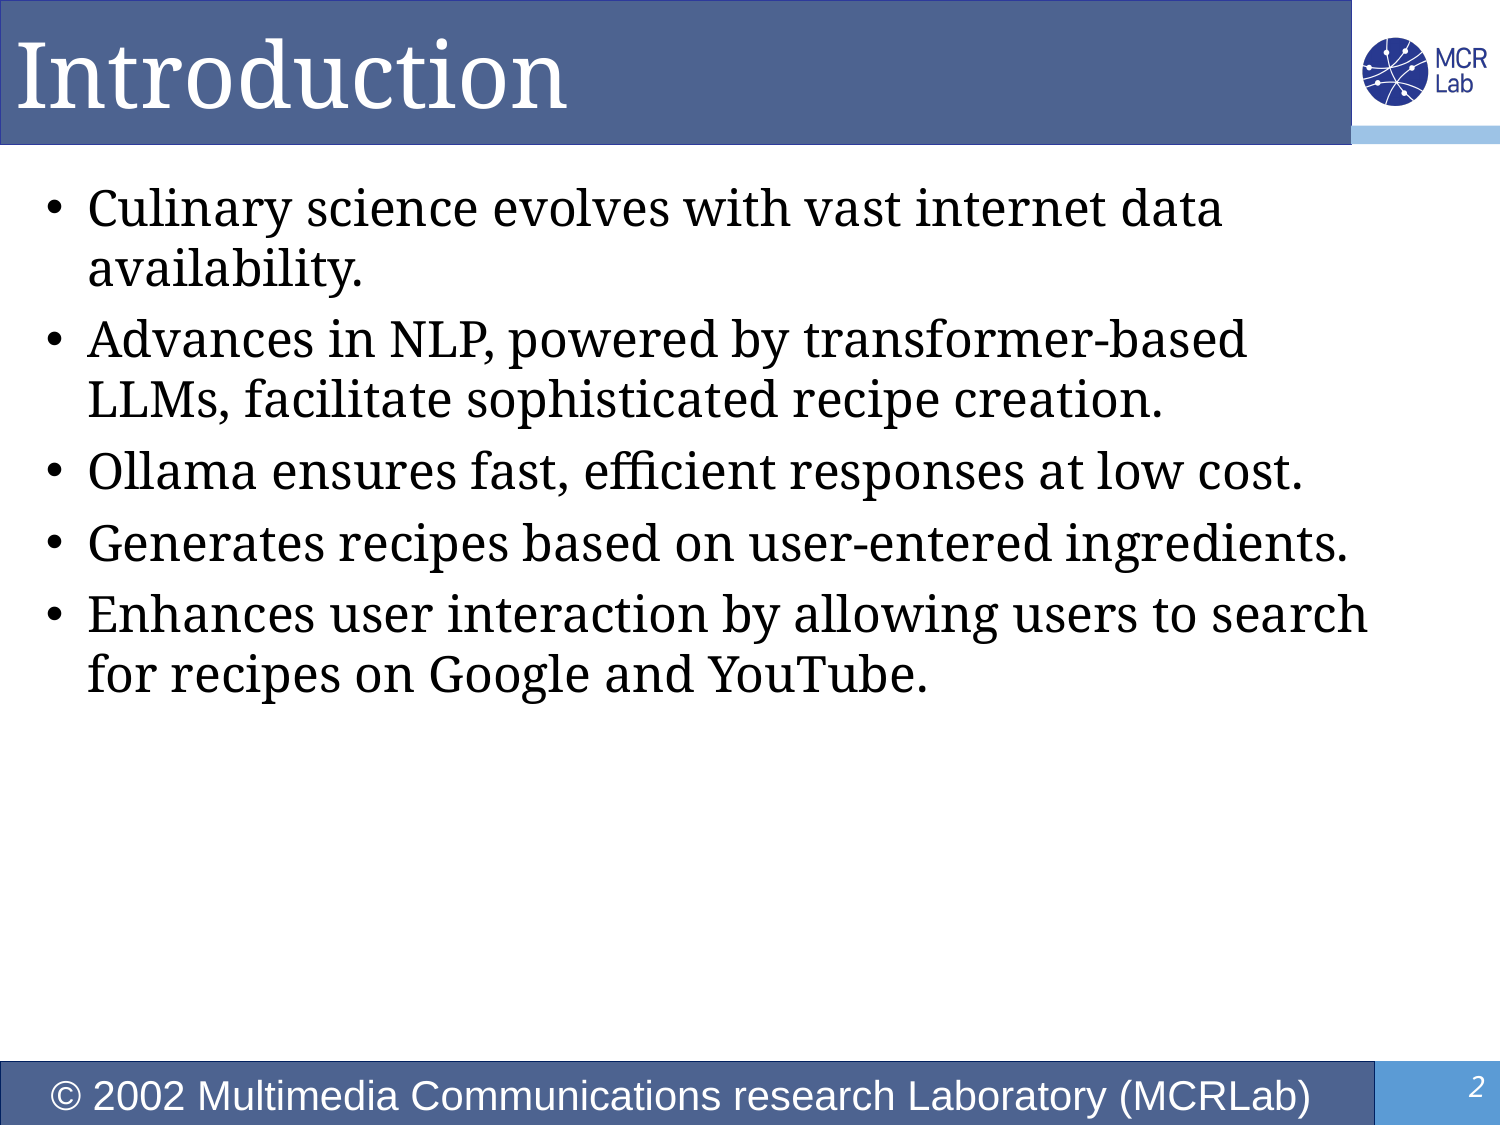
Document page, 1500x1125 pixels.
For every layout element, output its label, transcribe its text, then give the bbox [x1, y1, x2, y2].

title Introduction [0, 2, 1335, 110]
list Culinary science evolves with vast internet data availability. Advances in NLP, powered by transformer-based LLMs, facilitate sophisticated recipe creation. Ollama ensures fast, efficient responses at low cost. Generates recipes based on user-entered ingredients. Enhances user interaction by allowing users to search for recipes on Google and YouTube. [15, 161, 1402, 1030]
